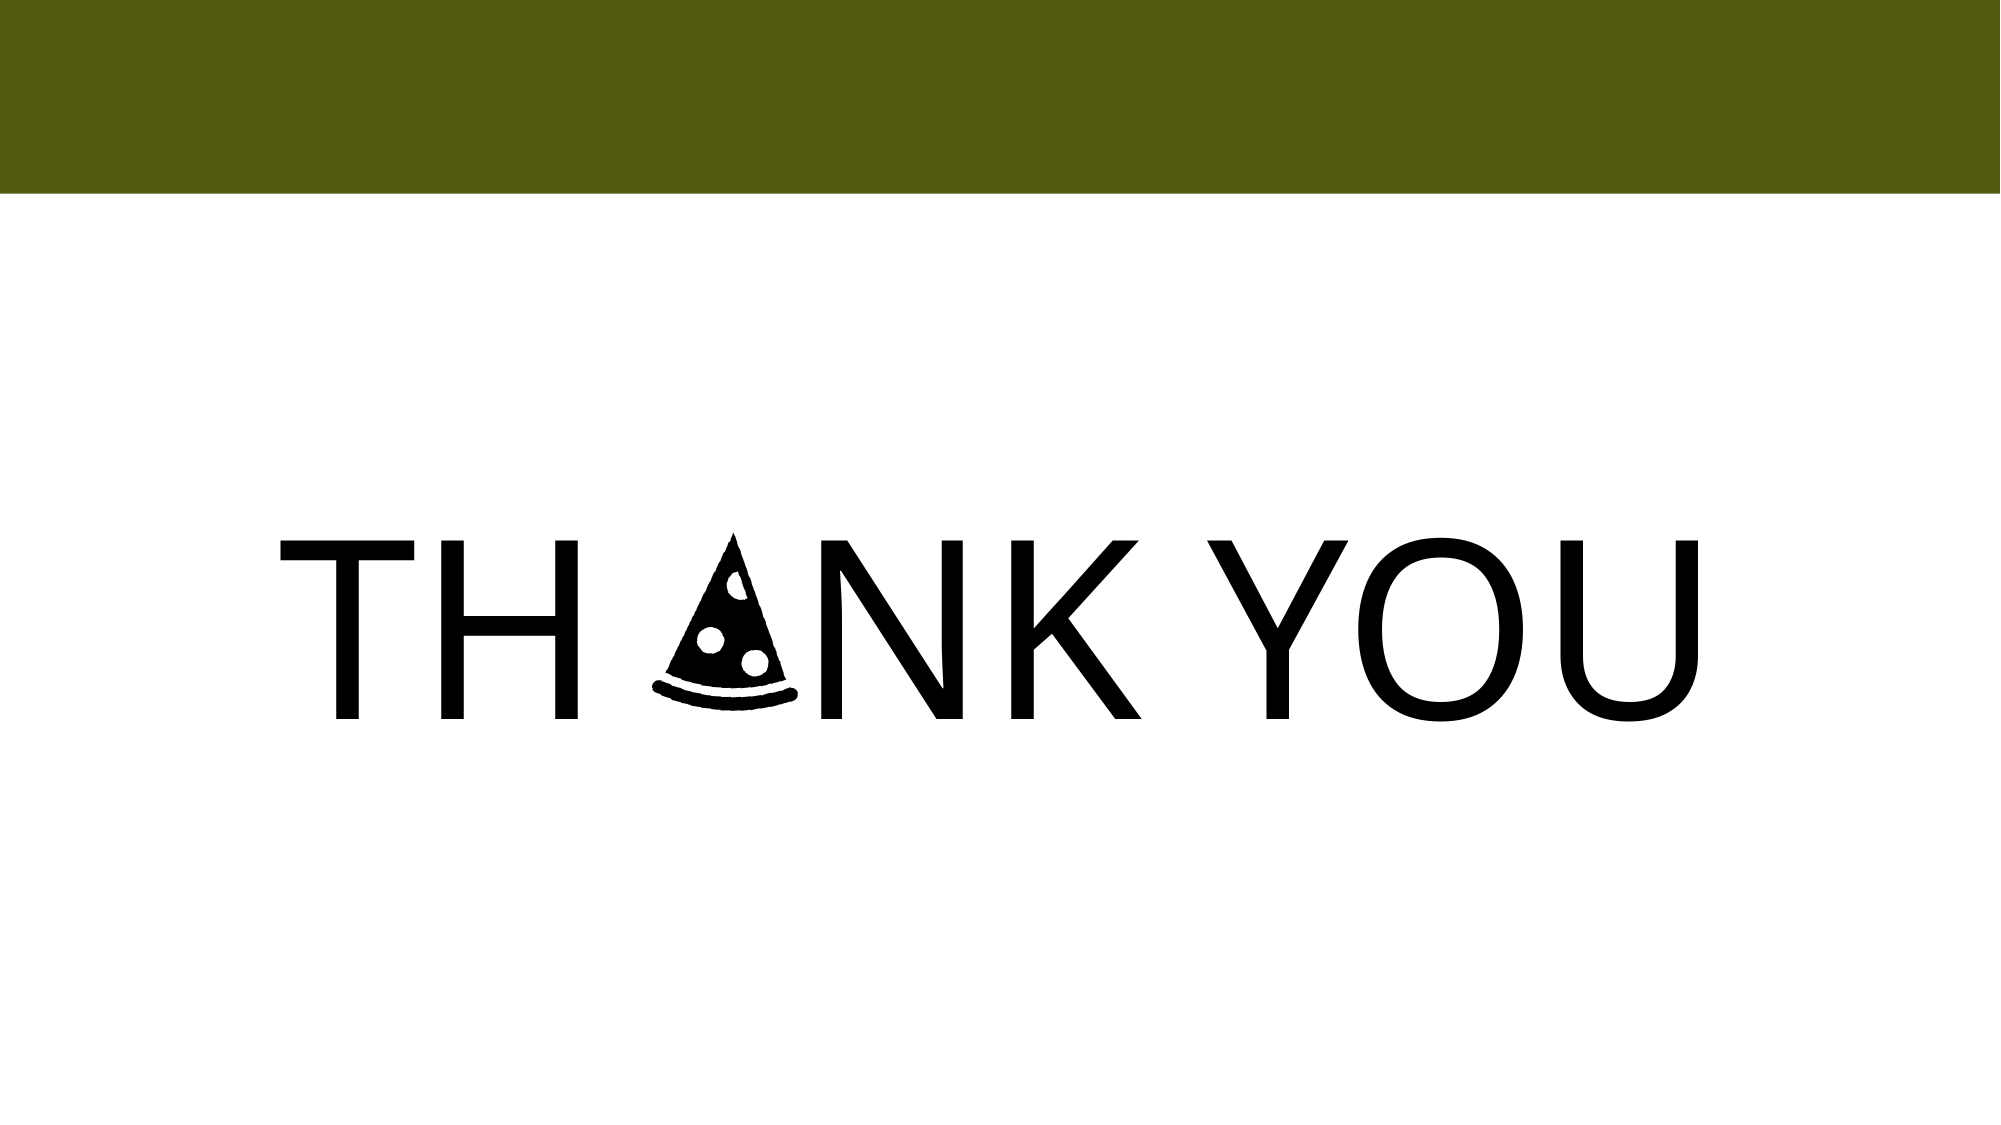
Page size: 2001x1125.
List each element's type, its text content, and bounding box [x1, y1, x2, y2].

text_box TH NK YOU [180, 462, 1820, 778]
picture [617, 509, 841, 733]
